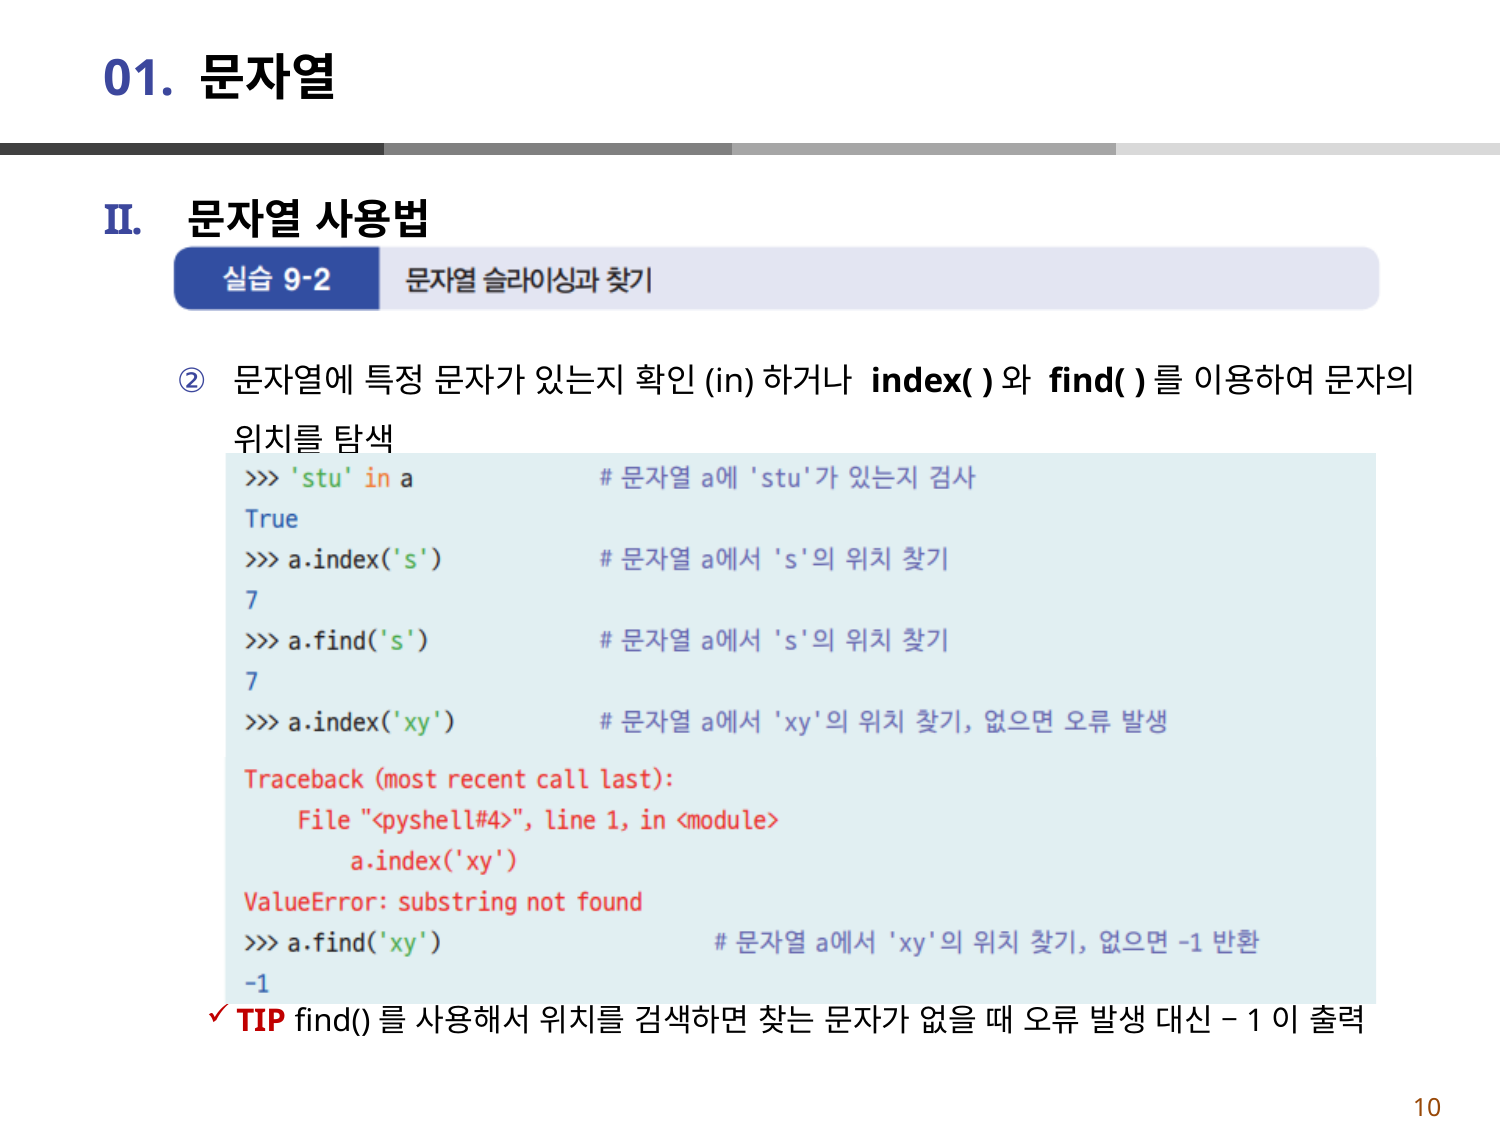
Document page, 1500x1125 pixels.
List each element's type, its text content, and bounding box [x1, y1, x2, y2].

title 01. 문자열 [88, 30, 1400, 121]
picture [170, 243, 1384, 311]
picture [214, 452, 1377, 1004]
list 문자열 사용법 문자열에 특정 문자가 있는지 확인(in)하거나 index( )와 find( )를 이용하여 문자의 위치를 탐색 TIP find()를 사용해서 위치를 검색하면 찾는 문자가 없을 때 오류 발생 대신 –1이 출력 [88, 160, 1459, 1090]
